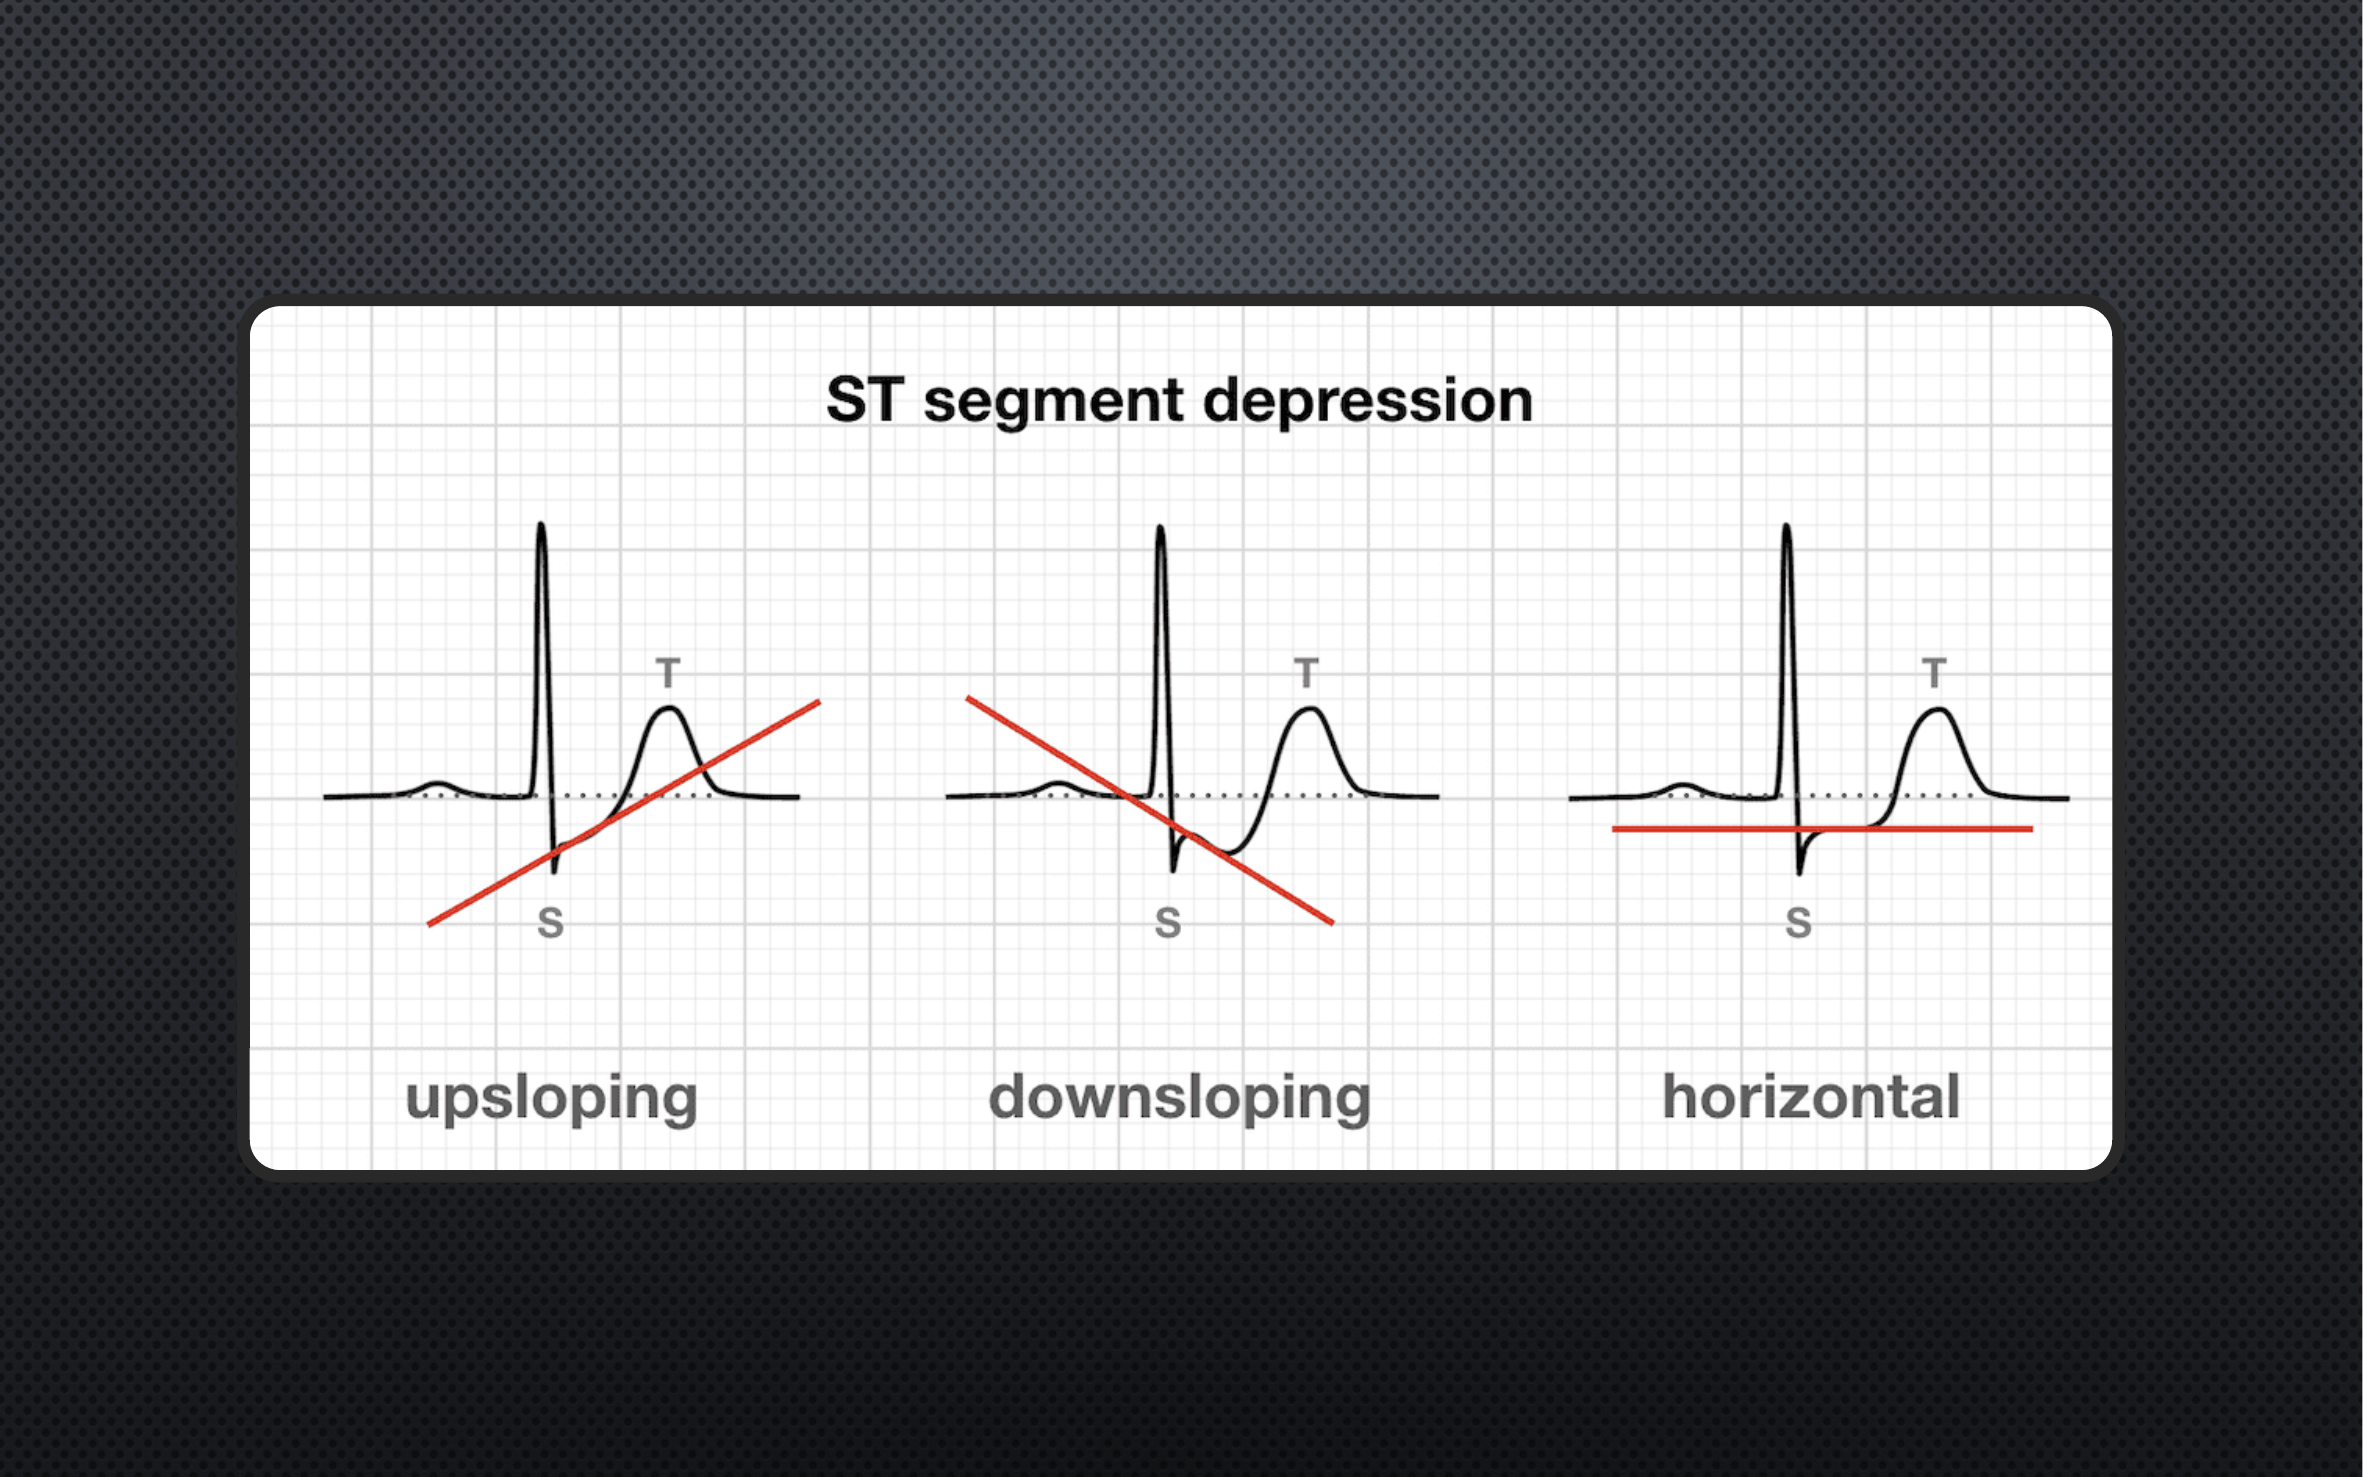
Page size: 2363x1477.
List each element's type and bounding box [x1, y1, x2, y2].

picture [243, 299, 2119, 1177]
